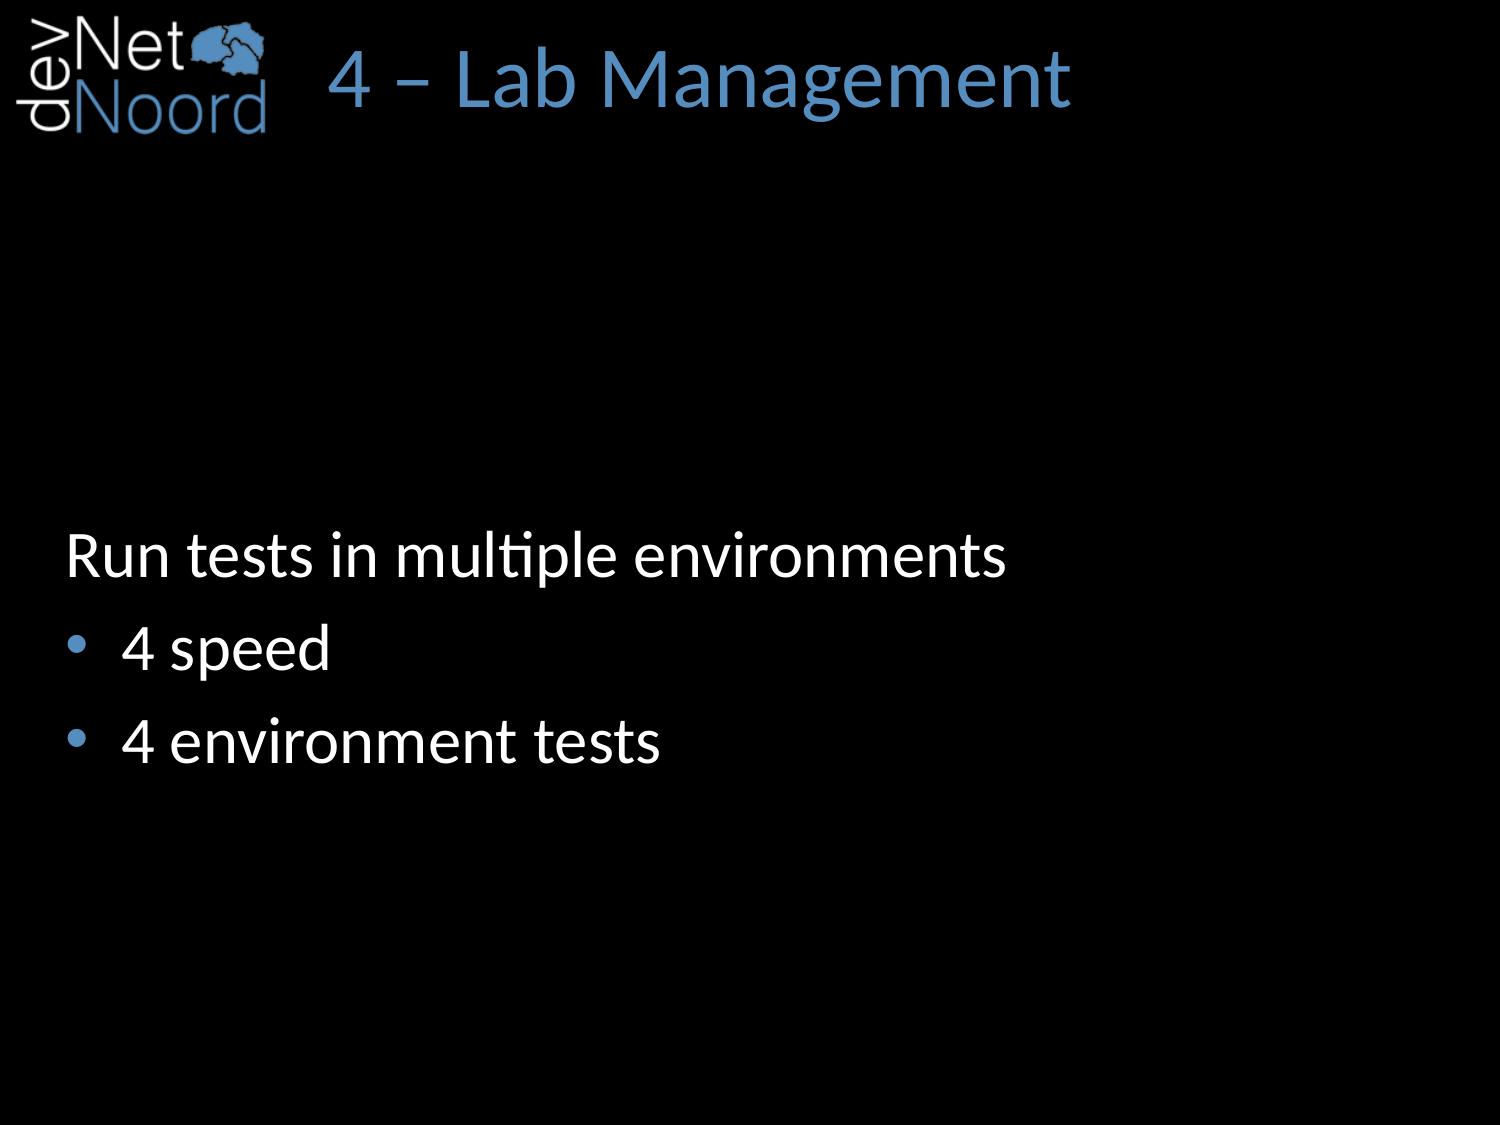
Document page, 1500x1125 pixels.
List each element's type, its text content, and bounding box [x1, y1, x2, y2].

title 4 – Lab Management [312, 12, 1485, 133]
picture [15, 14, 266, 135]
list Run tests in multiple environments 4 speed 4 environment tests [50, 212, 1450, 1075]
